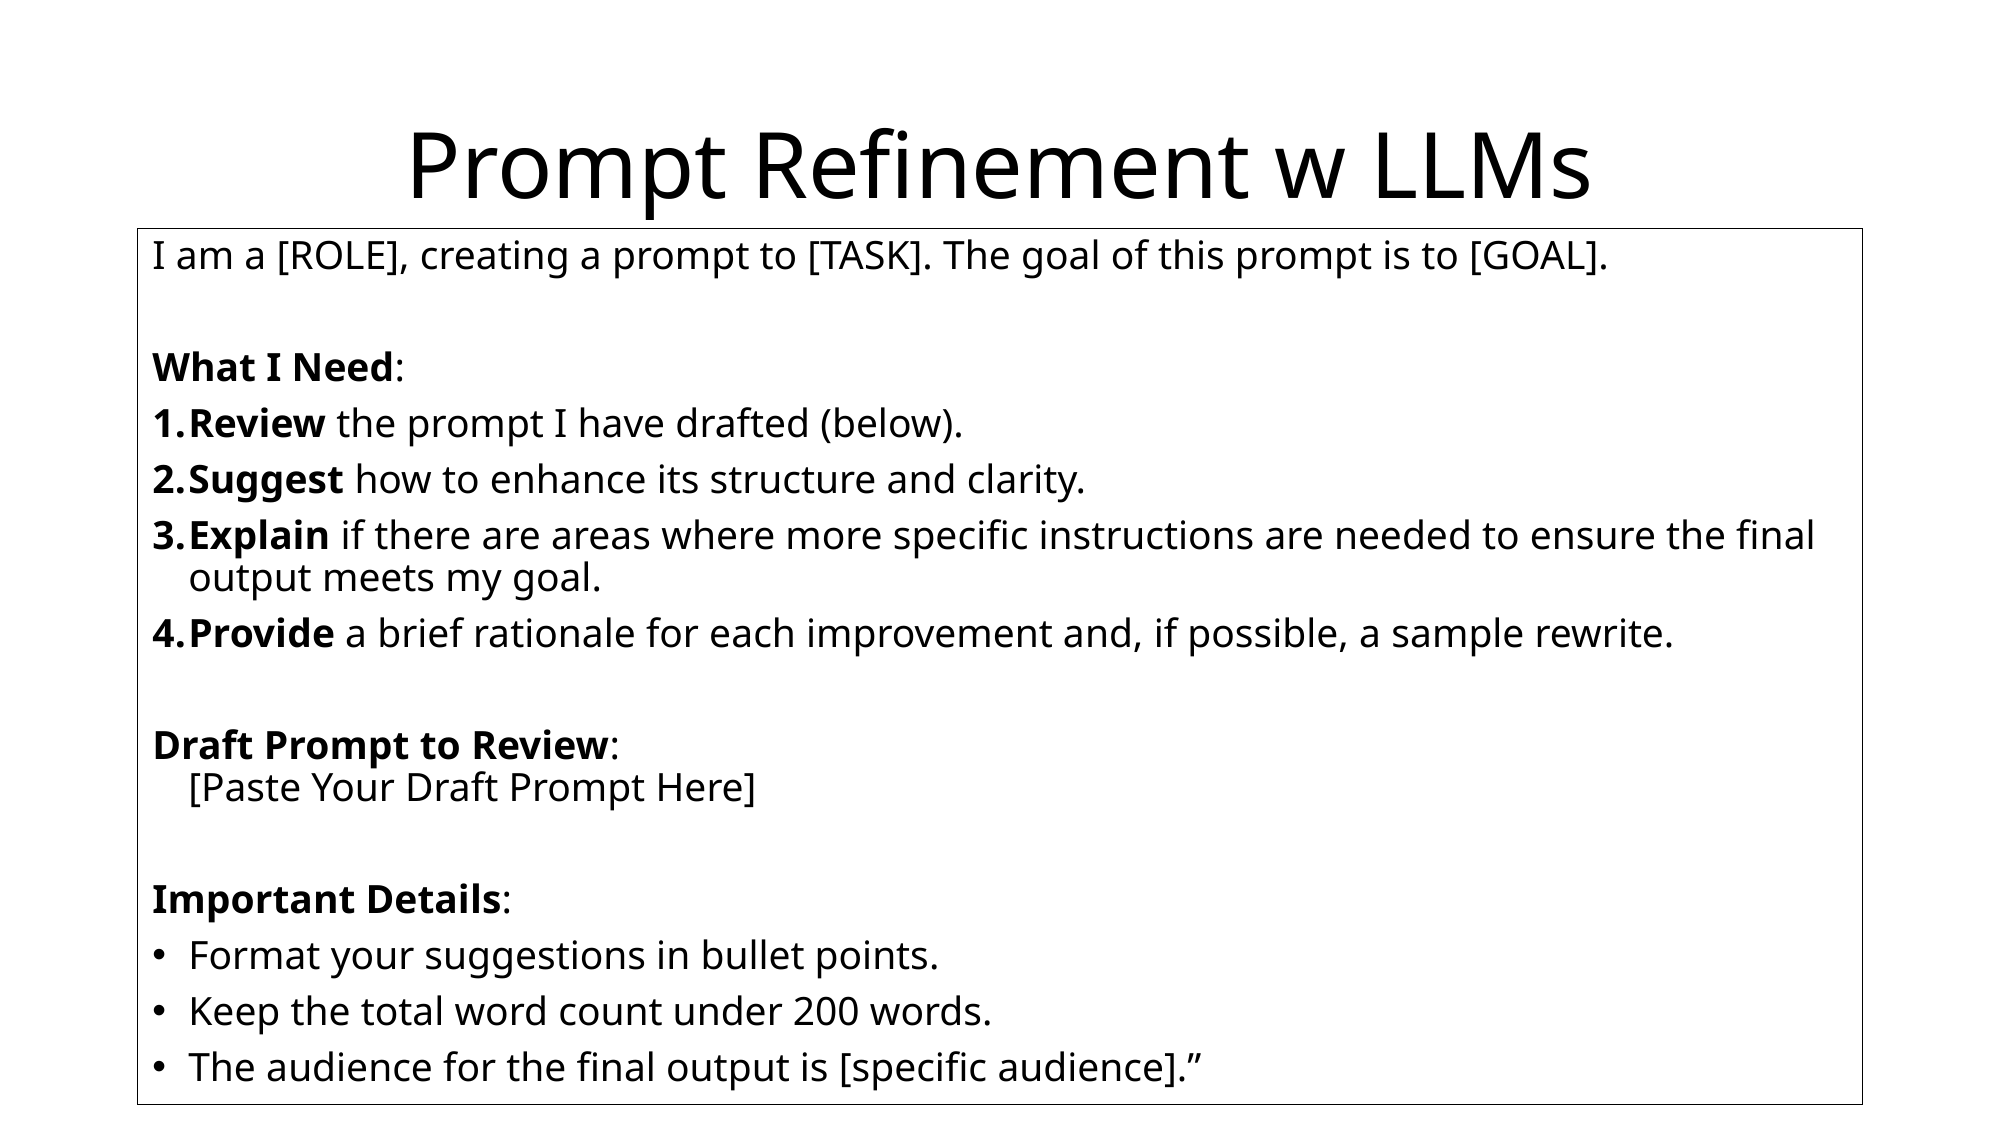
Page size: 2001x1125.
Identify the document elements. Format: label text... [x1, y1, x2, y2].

title Prompt Refinement w LLMs [137, 59, 1863, 228]
list I am a [ROLE], creating a prompt to [TASK]. The goal of this prompt is to [GOAL]. What I Need: Review the prompt I have drafted (below). Suggest how to enhance its structure and clarity. Explain if there are areas where more specific instructions are needed to ensure the final output meets my goal. Provide a brief rationale for each improvement and, if possible, a sample rewrite. Draft Prompt to Review: [Paste Your Draft Prompt Here] Important Details: Format your suggestions in bullet points. Keep the total word count under 200 words. The audience for the final output is [specific audience].” [137, 228, 1863, 1105]
